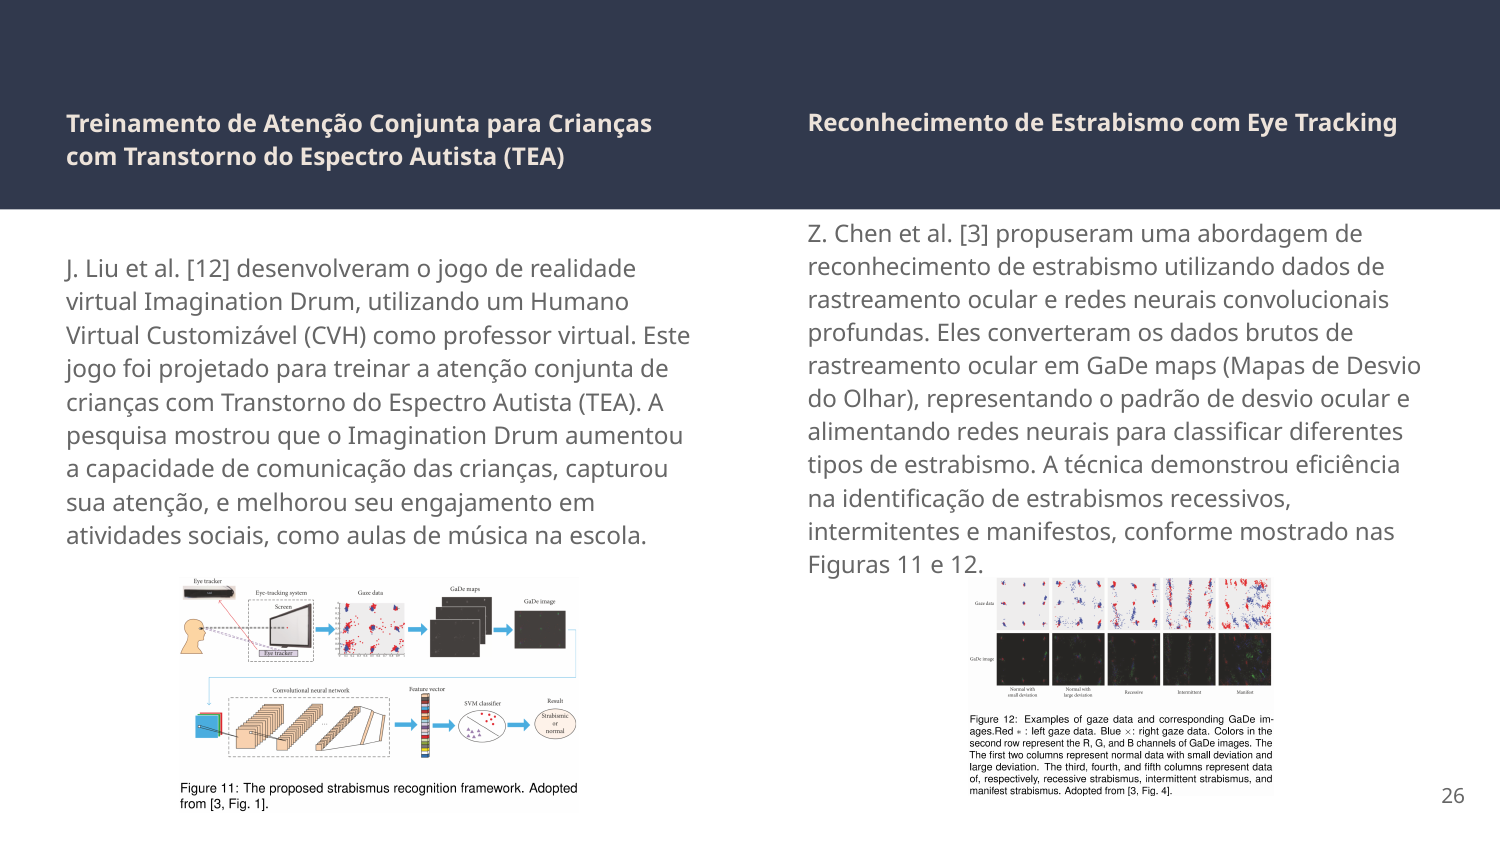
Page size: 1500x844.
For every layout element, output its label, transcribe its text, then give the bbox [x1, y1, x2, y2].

list Treinamento de Atenção Conjunta para Crianças com Transtorno do Espectro Autista (TEA) J. Liu et al. [12] desenvolveram o jogo de realidade virtual Imagination Drum, utilizando um Humano Virtual Customizável (CVH) como professor virtual. Este jogo foi projetado para treinar a atenção conjunta de crianças com Transtorno do Espectro Autista (TEA). A pesquisa mostrou que o Imagination Drum aumentou a capacidade de comunicação das crianças, capturou sua atenção, e melhorou seu engajamento em atividades sociais, como aulas de música na escola. [51, 88, 708, 594]
picture [179, 576, 580, 814]
slide_number ‹#› [1389, 764, 1480, 830]
list Reconhecimento de Estrabismo com Eye Tracking Z. Chen et al. [3] propuseram uma abordagem de reconhecimento de estrabismo utilizando dados de rastreamento ocular e redes neurais convolucionais profundas. Eles converteram os dados brutos de rastreamento ocular em GaDe maps (Mapas de Desvio do Olhar), representando o padrão de desvio ocular e alimentando redes neurais para classificar diferentes tipos de estrabismo. A técnica demonstrou eficiência na identificação de estrabismos recessivos, intermitentes e manifestos, conforme mostrado nas Figuras 11 e 12. [792, 88, 1449, 594]
picture [967, 576, 1274, 797]
